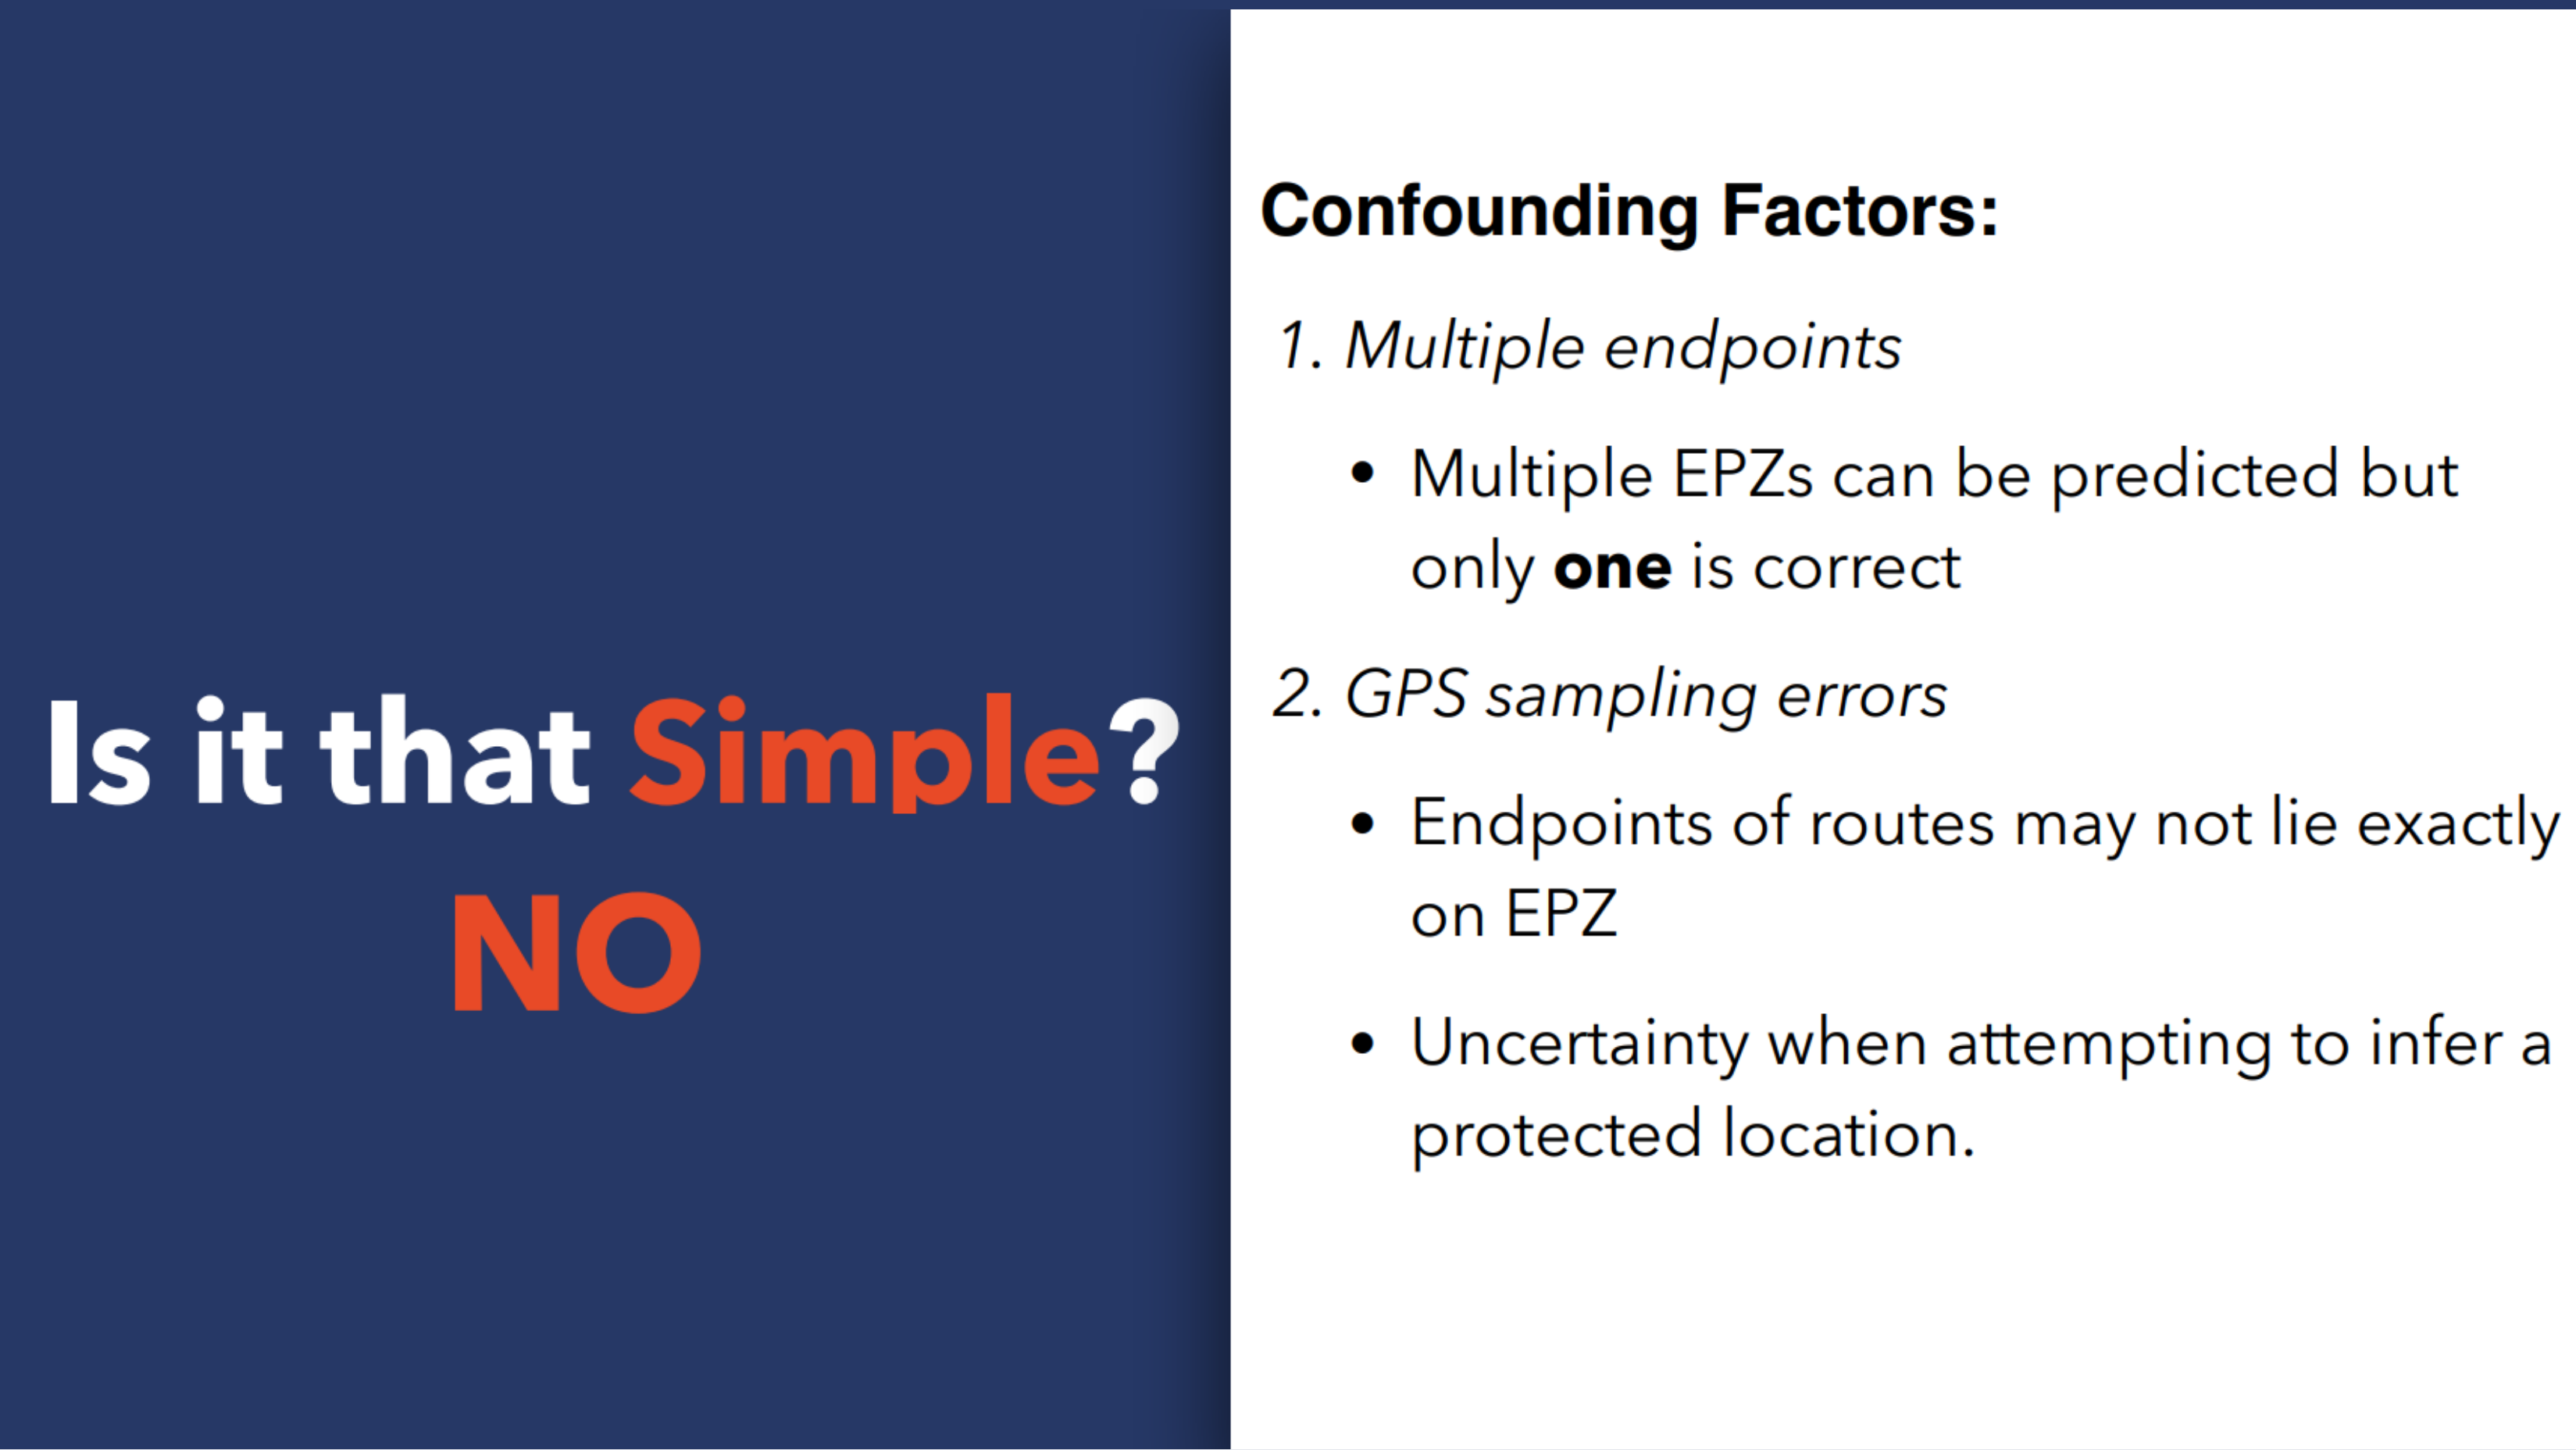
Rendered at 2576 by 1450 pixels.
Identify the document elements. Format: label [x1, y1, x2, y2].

picture [16, 9, 2576, 1450]
text_box [0, 0, 2576, 1450]
